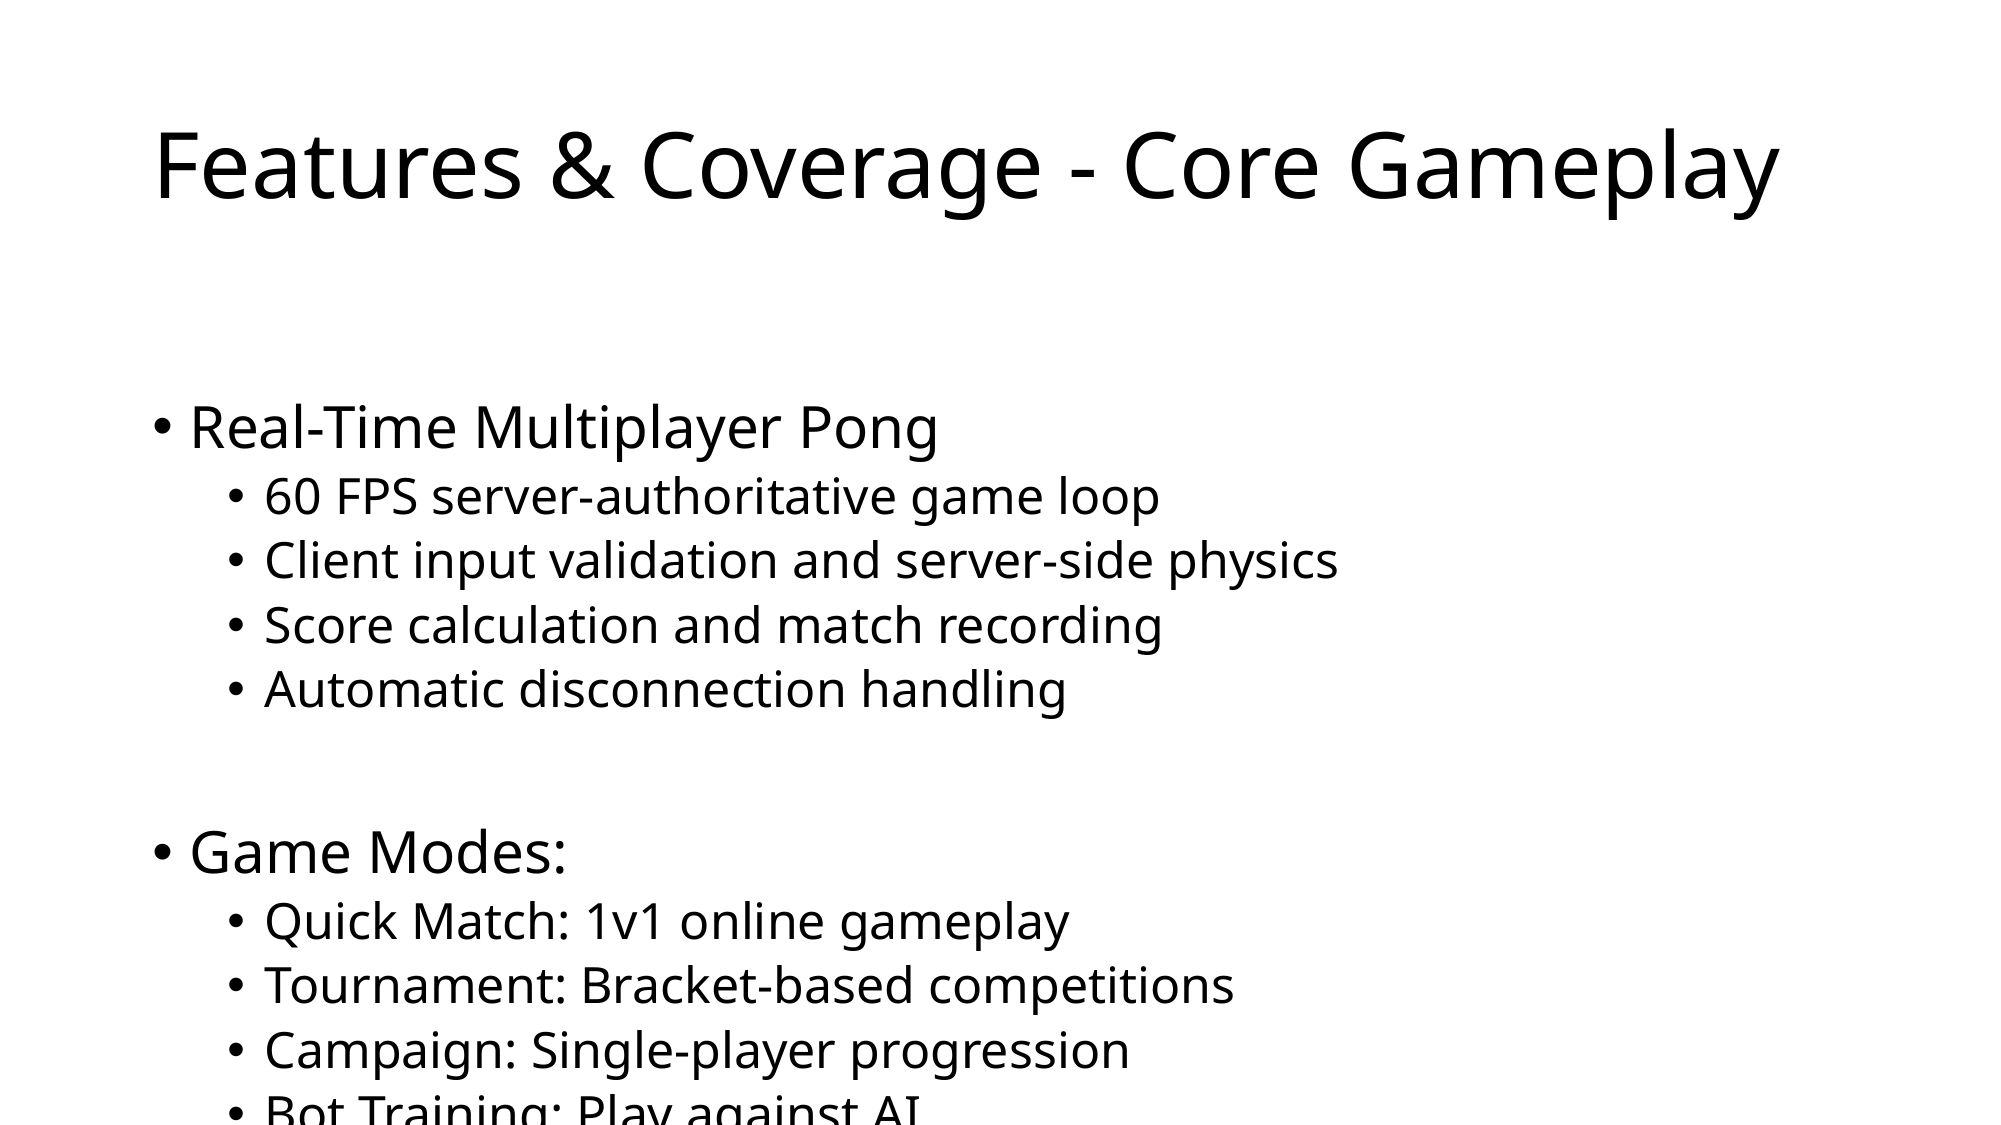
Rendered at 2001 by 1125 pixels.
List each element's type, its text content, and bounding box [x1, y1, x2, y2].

list Real-Time Multiplayer Pong 60 FPS server-authoritative game loop Client input validation and server-side physics Score calculation and match recording Automatic disconnection handling Game Modes: Quick Match: 1v1 online gameplay Tournament: Bracket-based competitions Campaign: Single-player progression Bot Training: Play against AI Match Features: Real-time spectating for ongoing games Match history with detailed statistics Replay capability (optional) Skill-based ranking system [137, 299, 1863, 1014]
title Features & Coverage - Core Gameplay [137, 59, 1863, 278]
